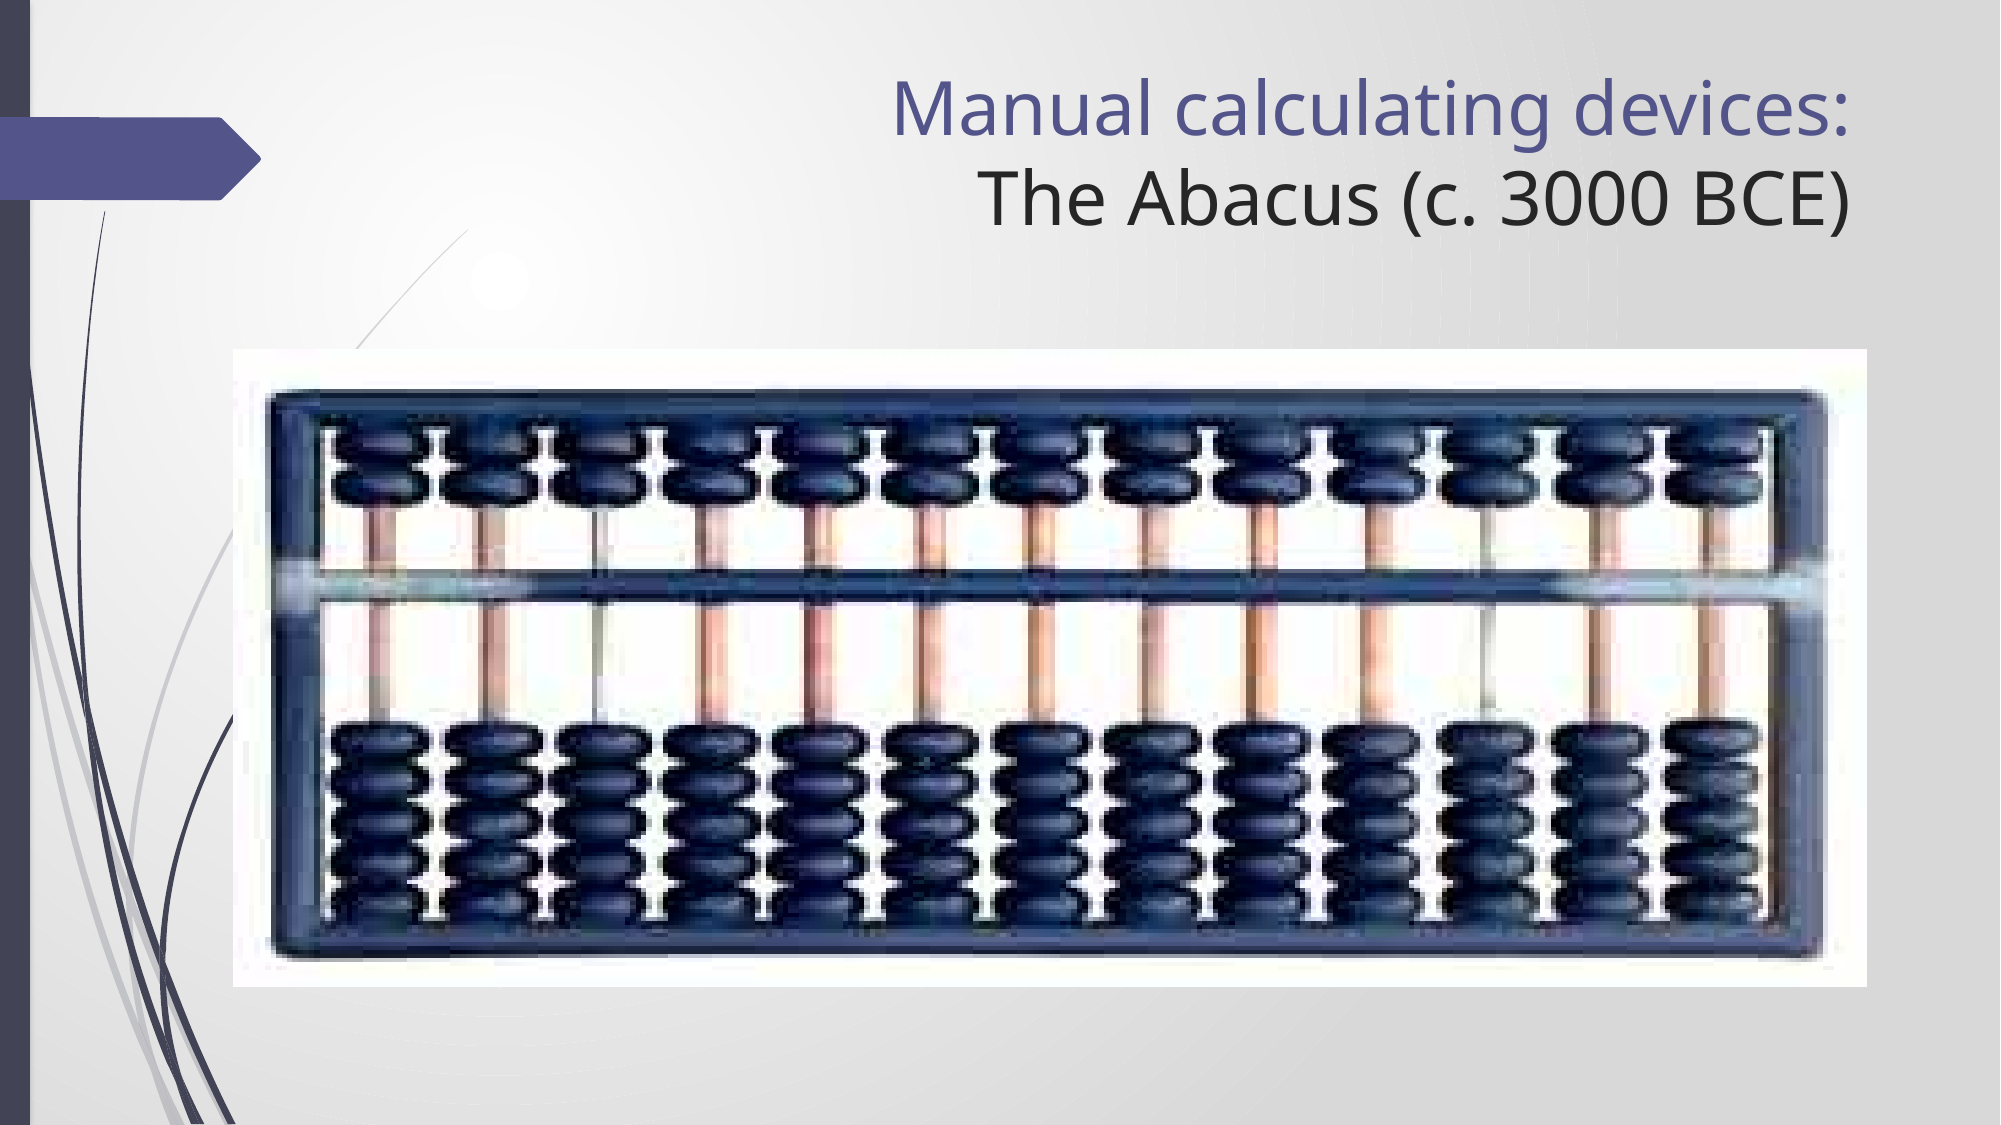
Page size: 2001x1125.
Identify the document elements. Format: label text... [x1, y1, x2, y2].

picture [233, 349, 1867, 988]
title Manual calculating devices: The Abacus (c. 3000 BCE) [166, 52, 1867, 288]
